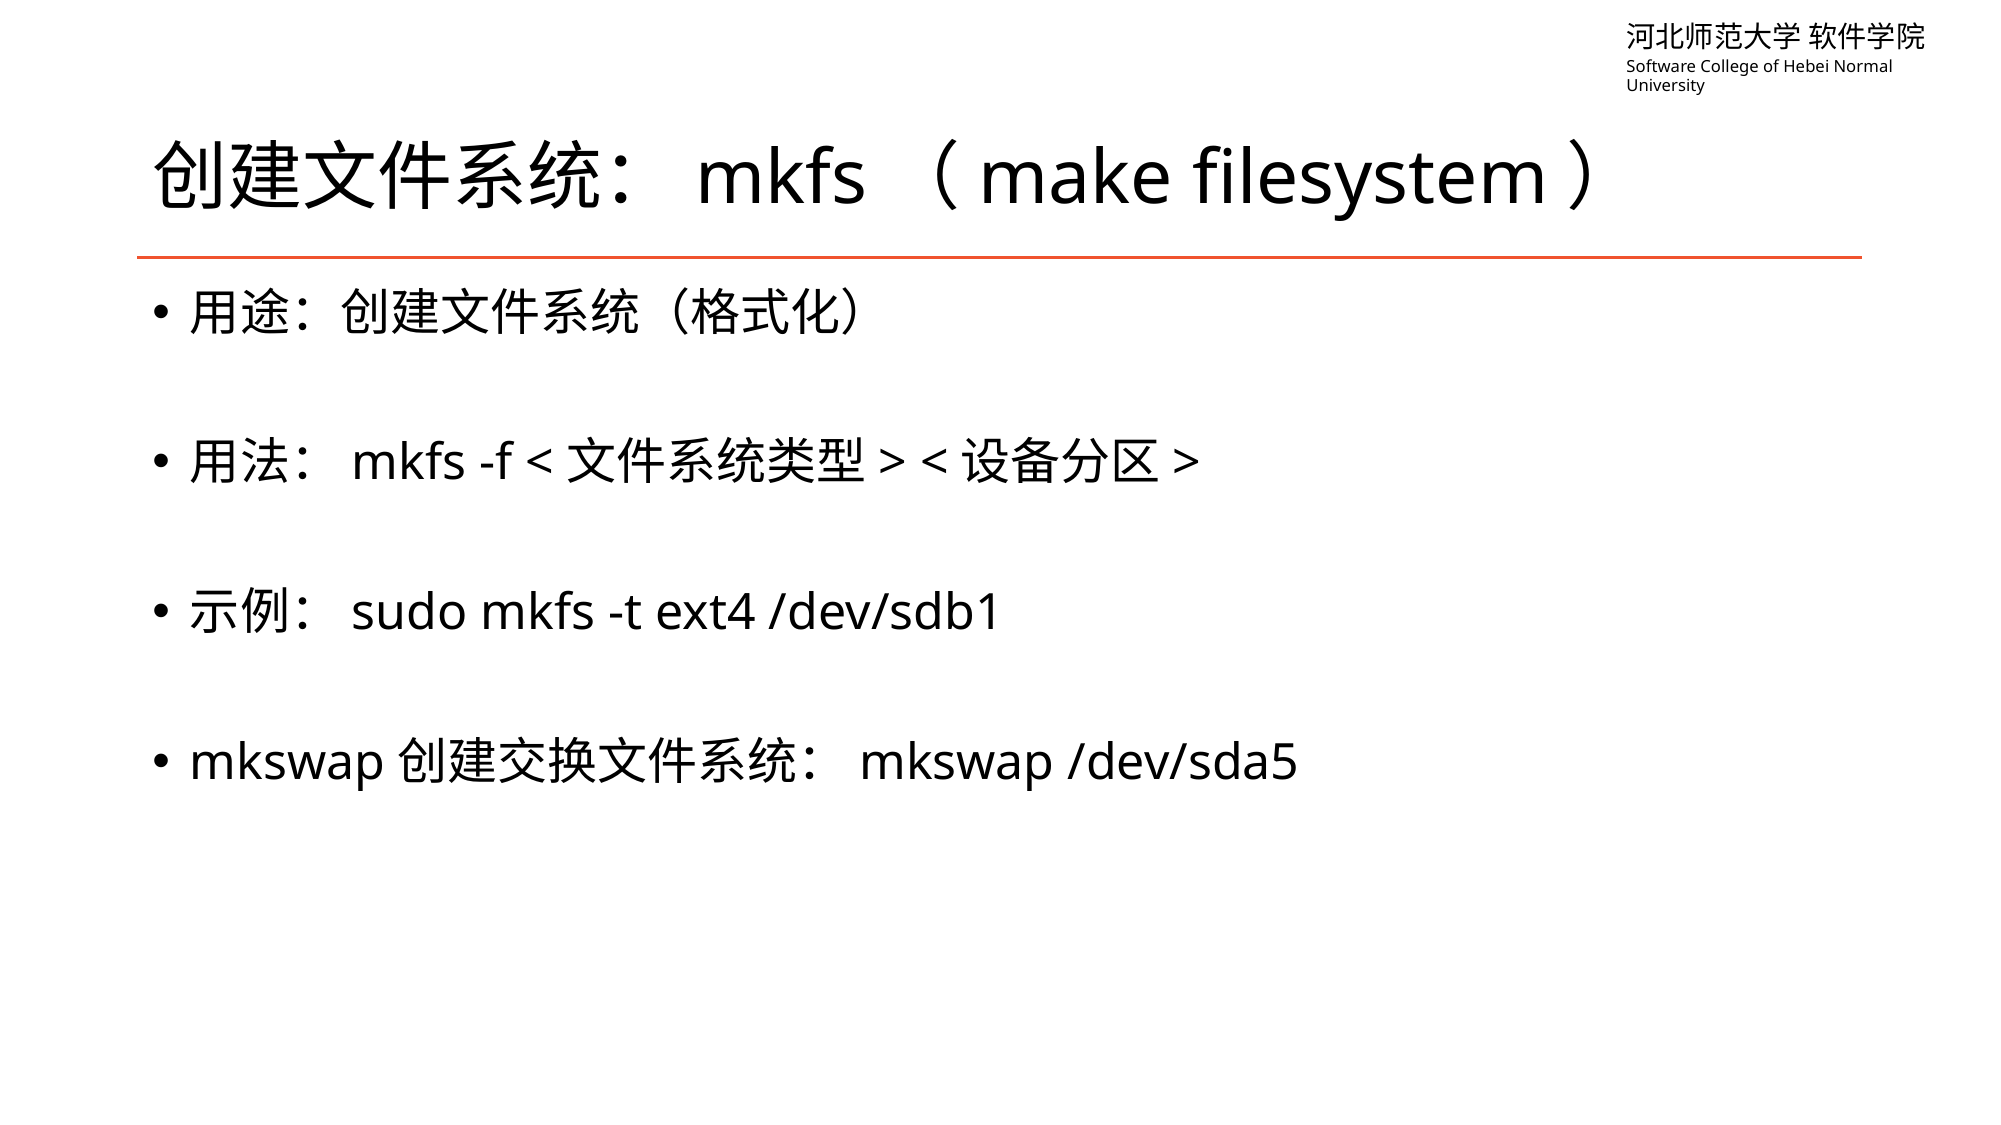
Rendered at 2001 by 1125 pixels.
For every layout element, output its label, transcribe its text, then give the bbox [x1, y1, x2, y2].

title 创建文件系统：mkfs（make filesystem） [137, 120, 1863, 237]
list 用途：创建文件系统（格式化） 用法：mkfs -f <文件系统类型> <设备分区> 示例：sudo mkfs -t ext4 /dev/sdb1 mkswap创建交换文件系统：mkswap /dev/sda5 [137, 279, 1863, 1079]
